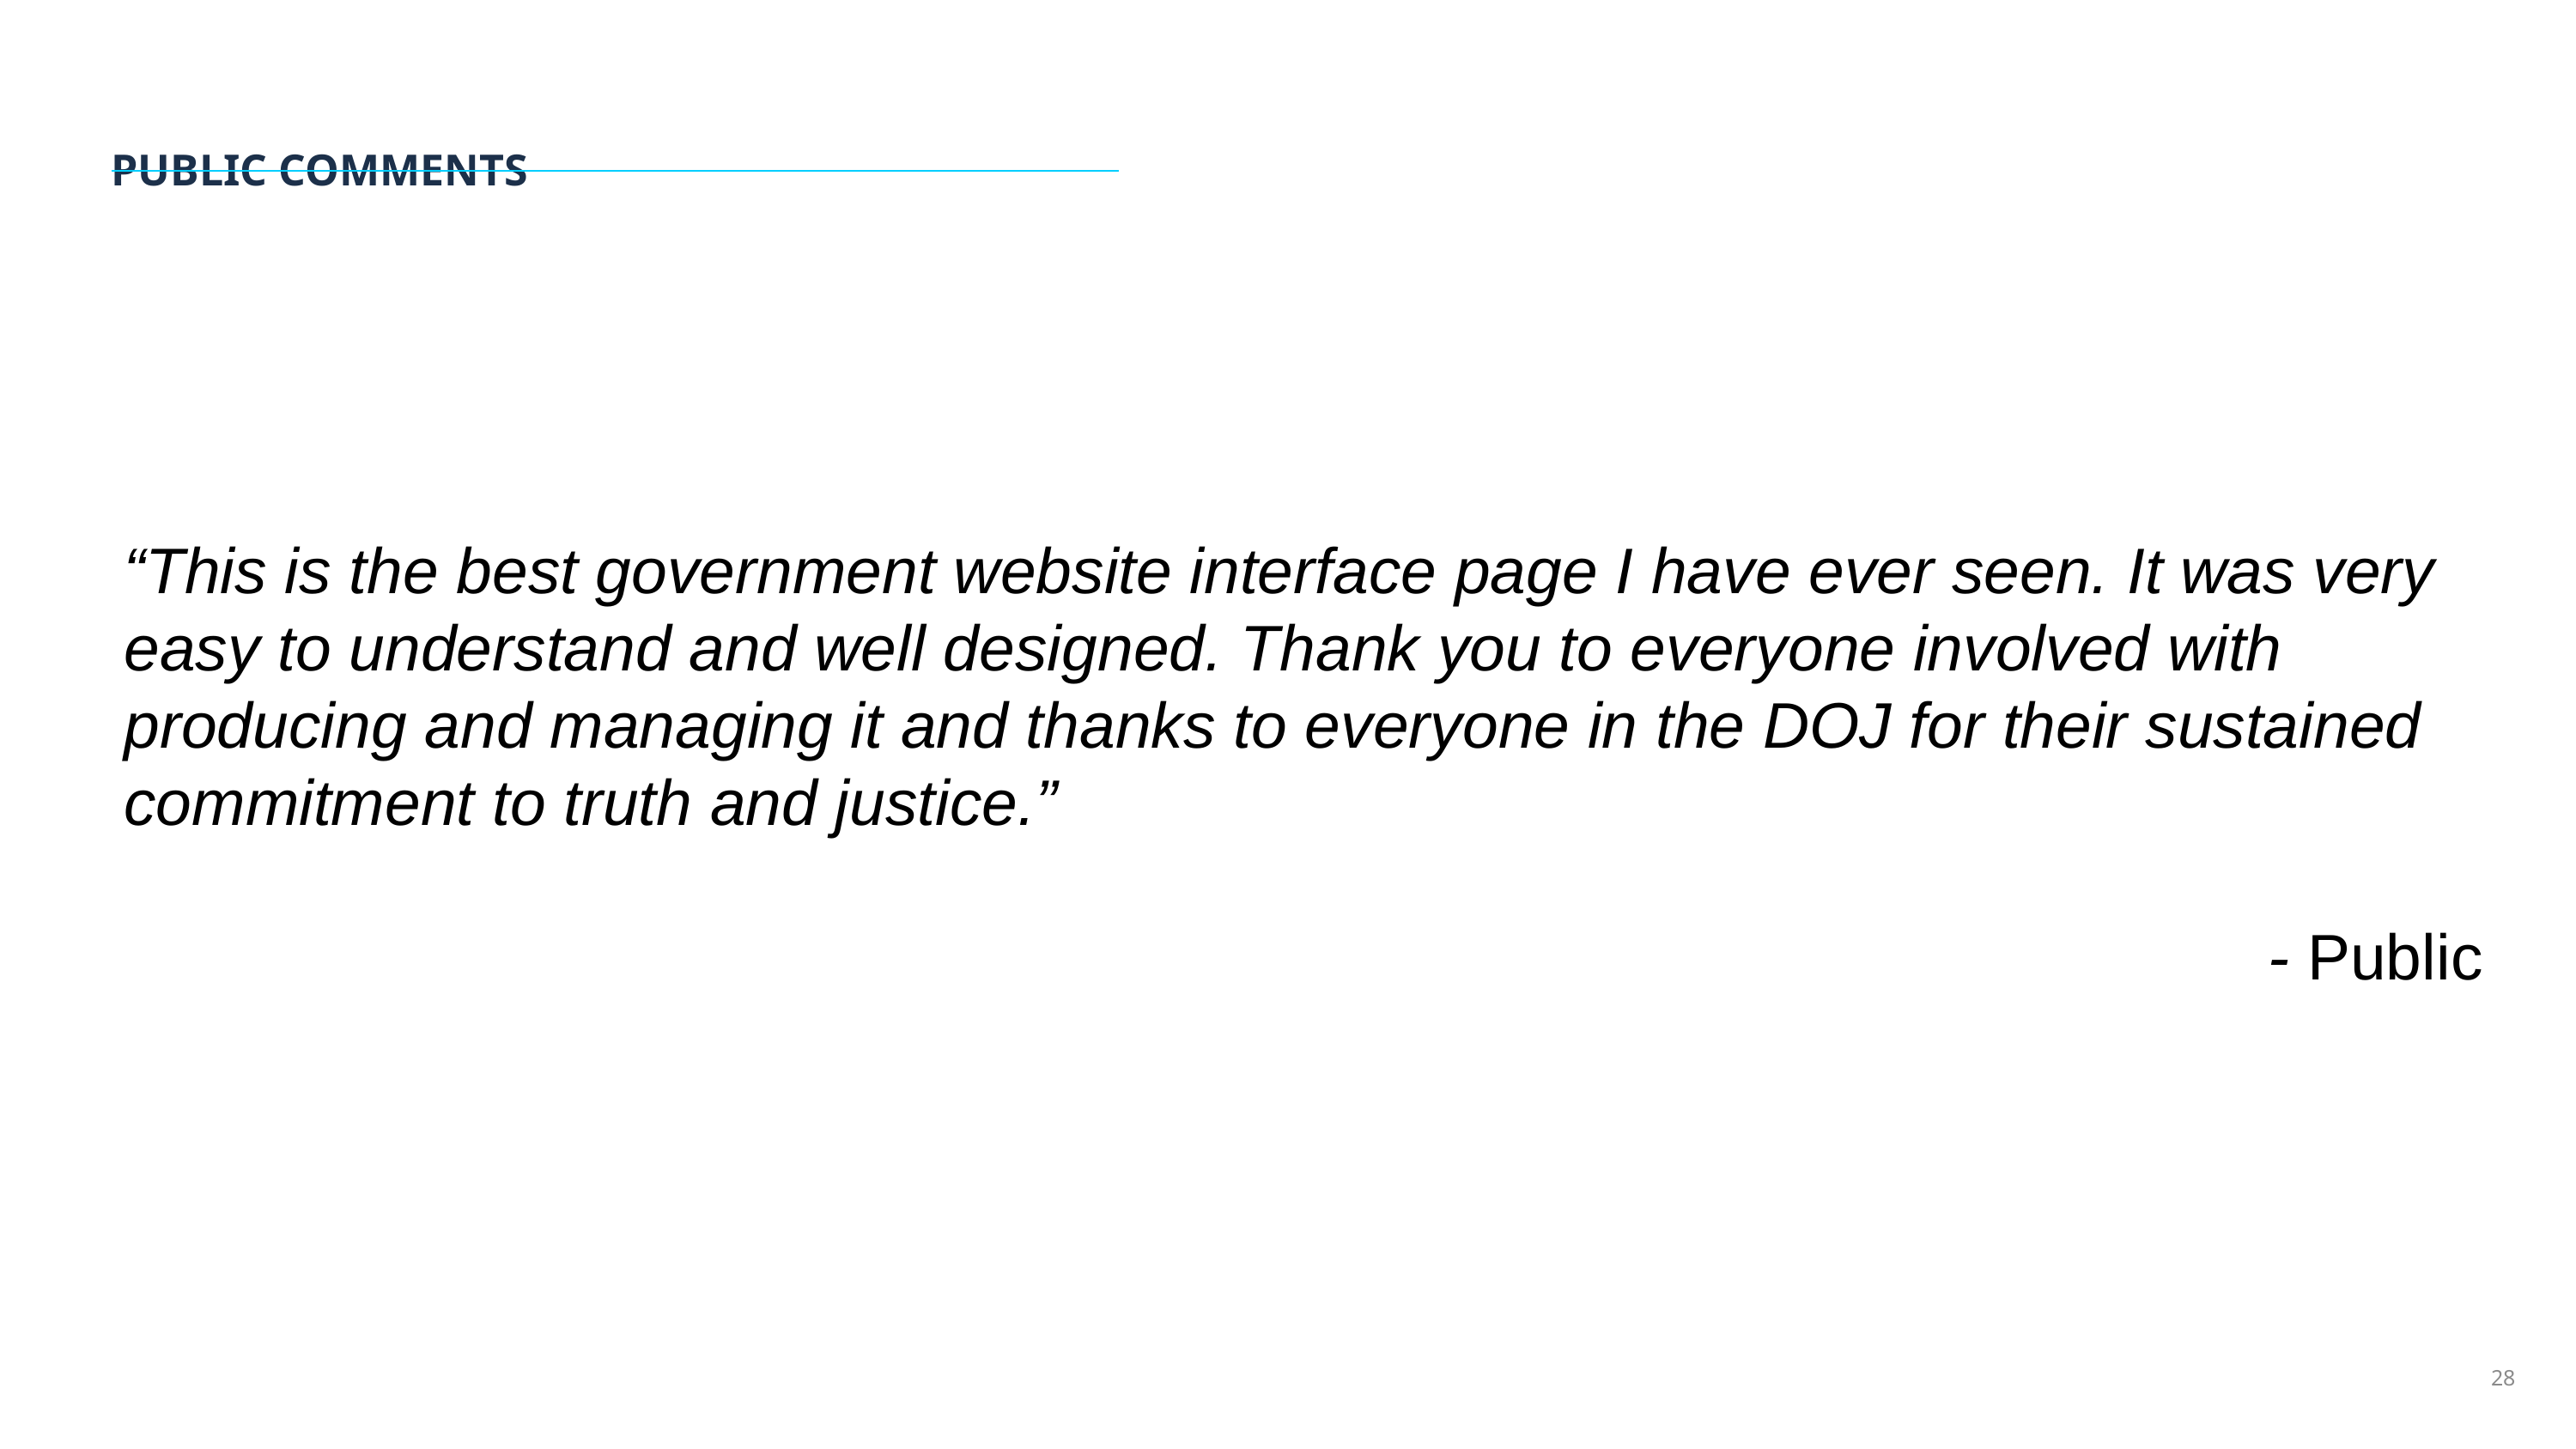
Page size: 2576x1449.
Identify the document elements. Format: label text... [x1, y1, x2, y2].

slide_number 28 [2462, 1341, 2542, 1417]
title PUBLIC COMMENTS [85, 70, 1499, 259]
text_box “This is the best government website interface page I have ever seen. It was very easy to understand and well designed. Thank you to everyone involved with producing and managing it and thanks to everyone in the DOJ for their sustained commitment to truth and justice.” - Public [111, 522, 2496, 999]
